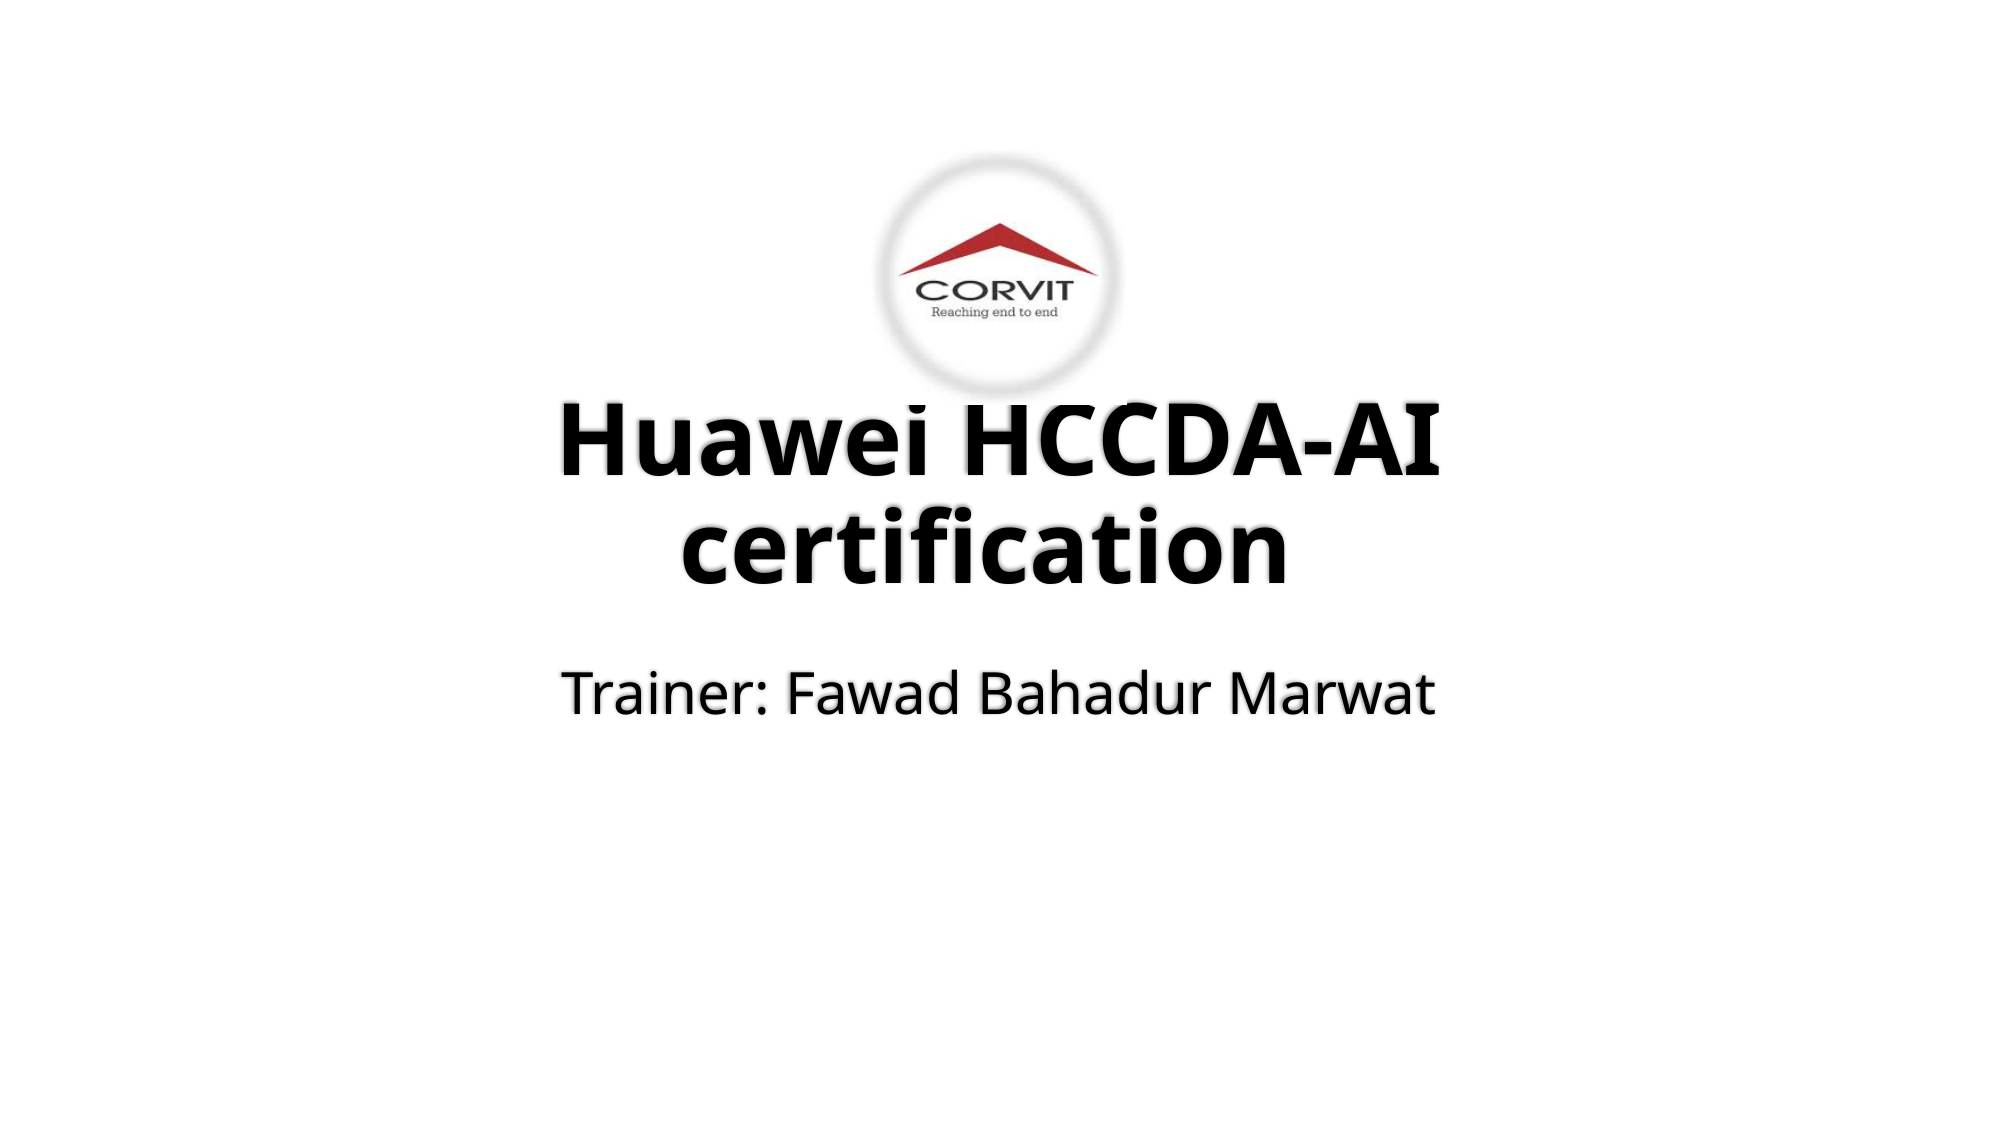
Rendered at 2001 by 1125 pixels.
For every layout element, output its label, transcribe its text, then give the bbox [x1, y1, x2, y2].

subtitle Trainer: Fawad Bahadur Marwat [224, 641, 1774, 871]
title Huawei HCCDA-AI certification [224, 178, 1774, 613]
picture [871, 149, 1127, 405]
